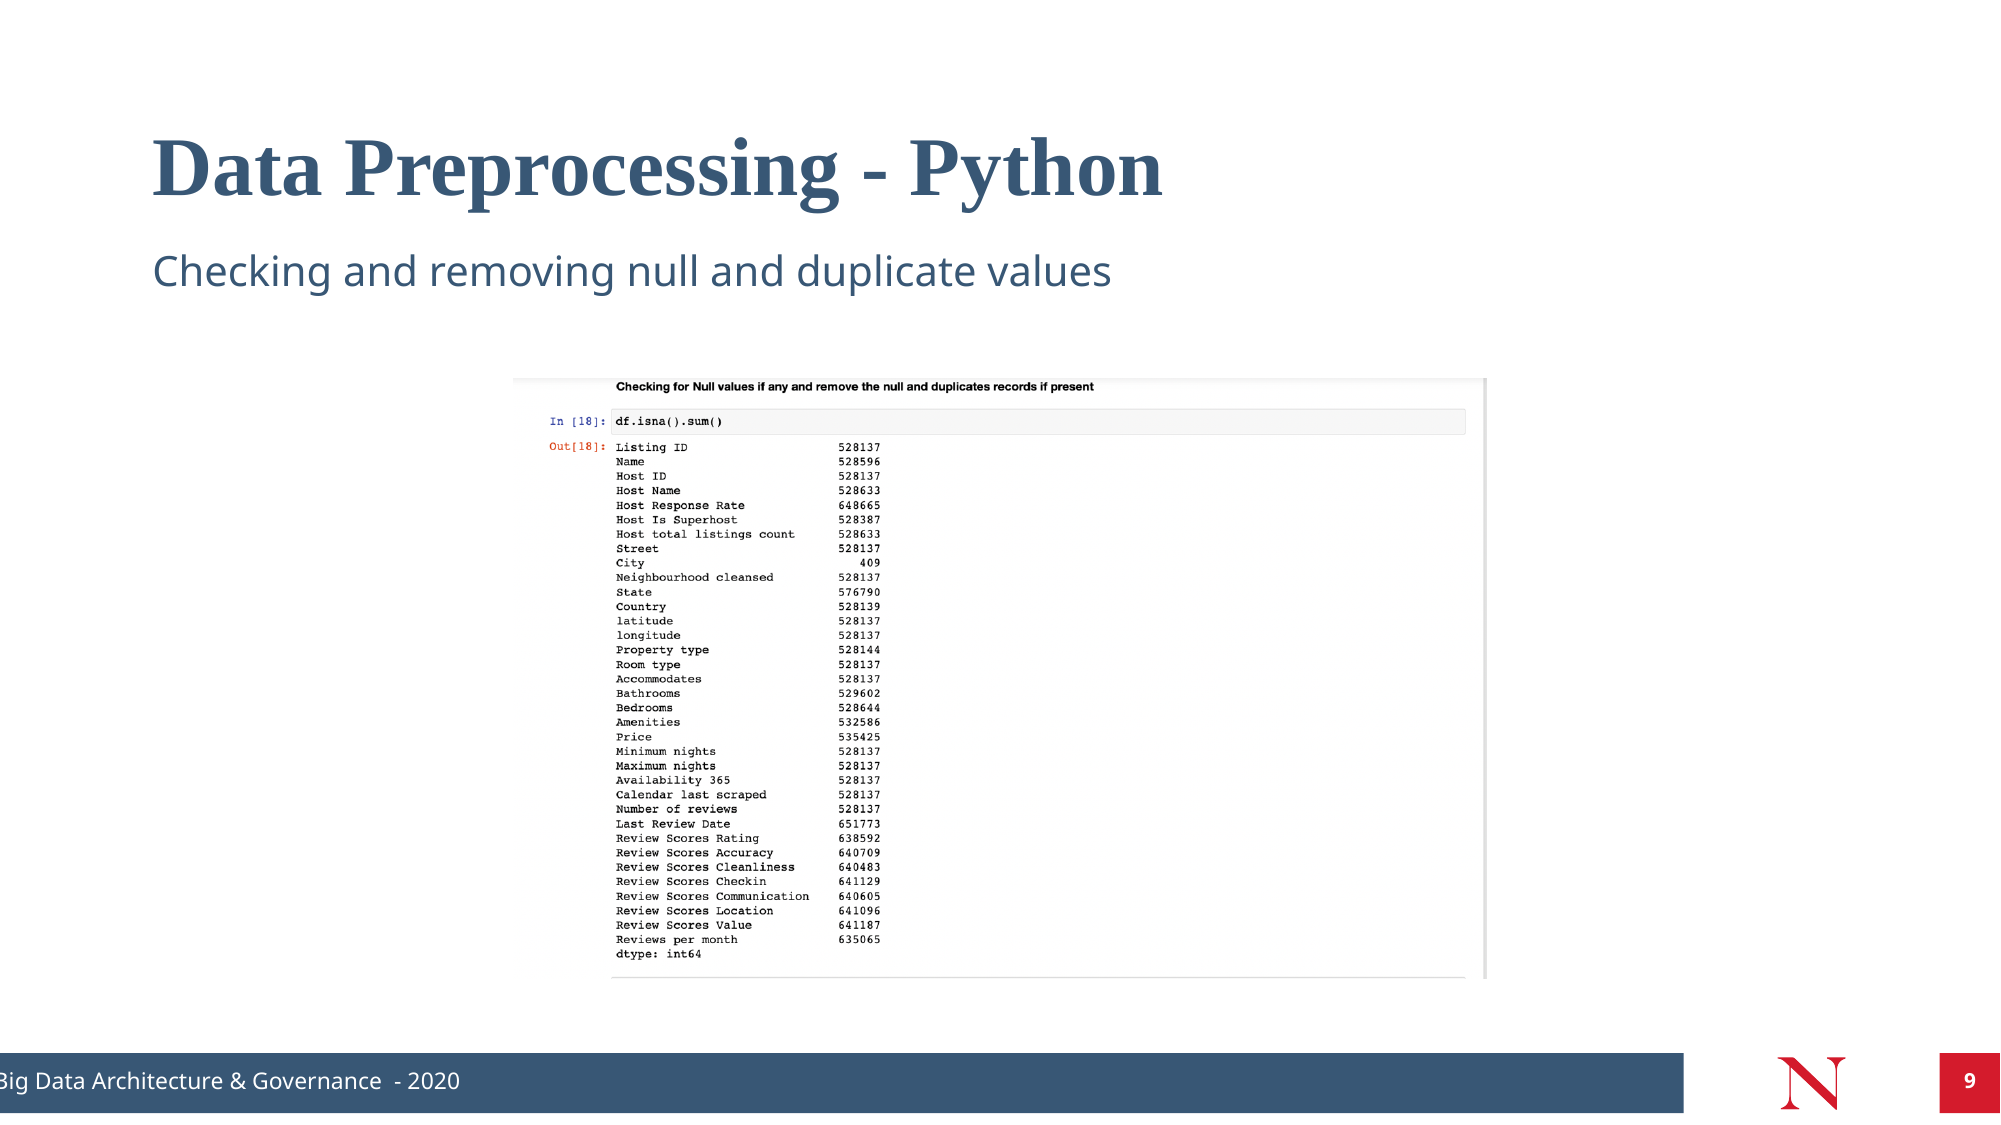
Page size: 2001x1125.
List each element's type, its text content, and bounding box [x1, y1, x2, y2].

title Data Preprocessing - Python [137, 59, 1863, 278]
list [513, 378, 1487, 979]
text_box Checking and removing null and duplicate values [137, 237, 1663, 302]
picture [1766, 1038, 1857, 1125]
